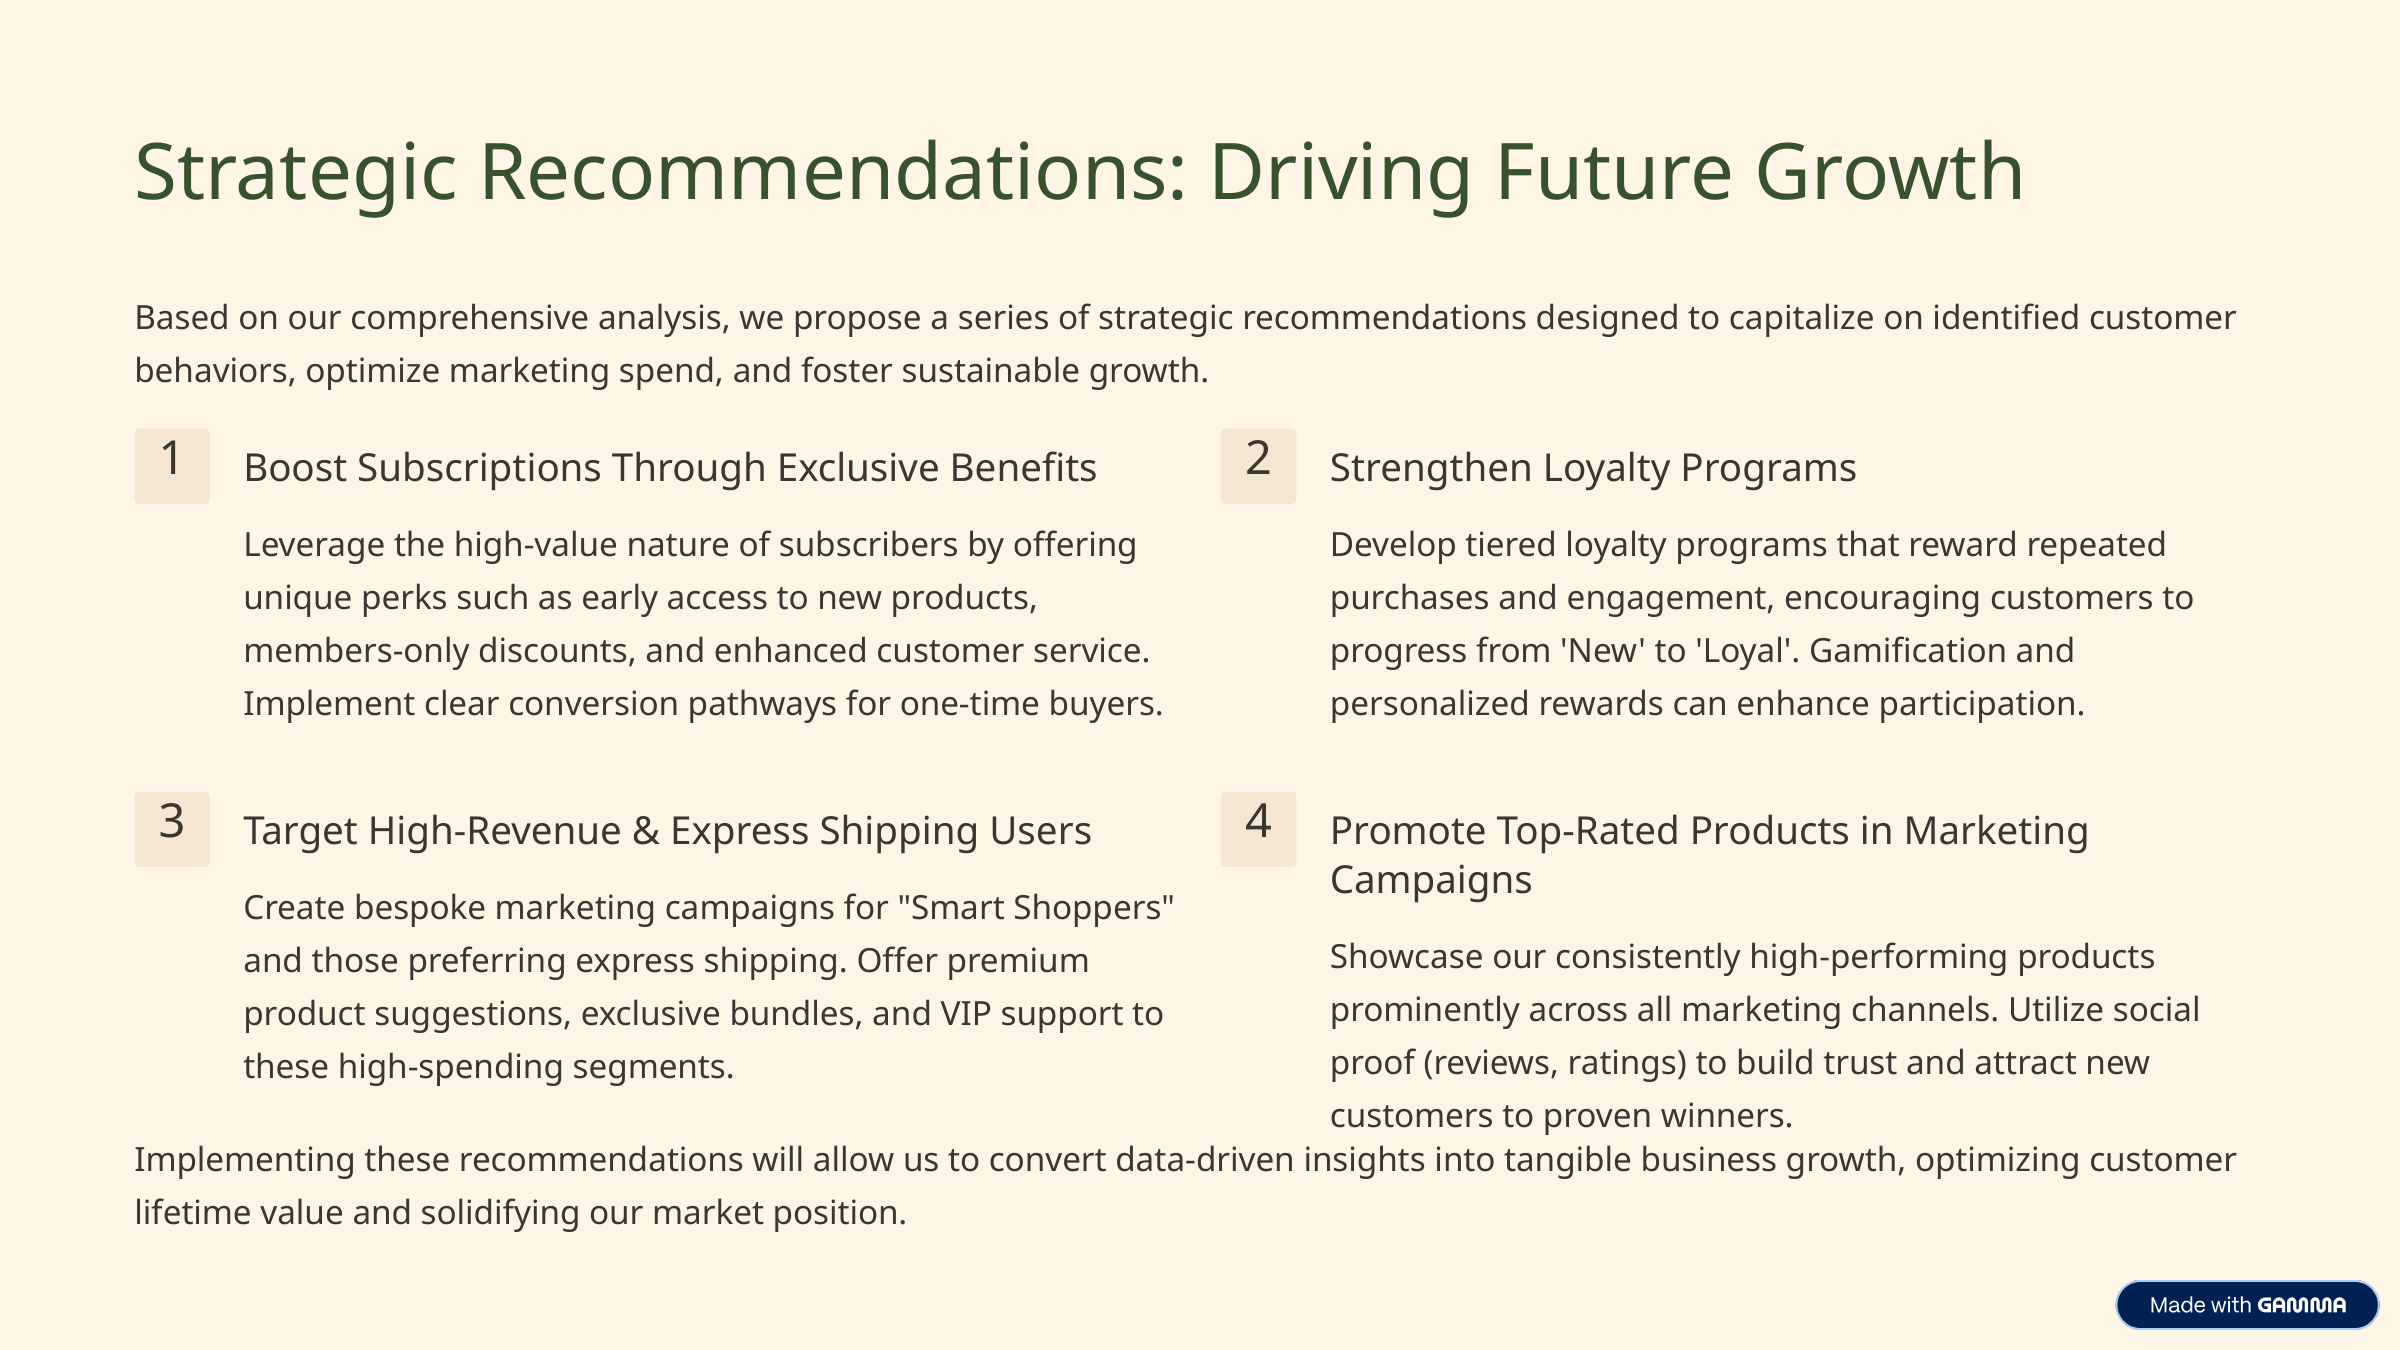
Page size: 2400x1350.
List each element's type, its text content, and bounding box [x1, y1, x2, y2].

text_box Strategic Recommendations: Driving Future Growth [134, 117, 2045, 216]
text_box Promote Top-Rated Products in Marketing Campaigns [1330, 803, 2266, 902]
text_box Develop tiered loyalty programs that reward repeated purchases and engagement, encouraging customers to progress from 'New' to 'Loyal'. Gamification and personalized rewards can enhance participation. [1330, 509, 2266, 725]
text_box Boost Subscriptions Through Exclusive Benefits [243, 439, 1123, 490]
text_box Based on our comprehensive analysis, we propose a series of strategic recommendations designed to capitalize on identified customer behaviors, optimize marketing spend, and foster sustainable growth. [134, 283, 2266, 391]
text_box 3 [148, 799, 196, 859]
text_box Implementing these recommendations will allow us to convert data-driven insights into tangible business growth, optimizing customer lifetime value and solidifying our market position. [134, 1125, 2266, 1233]
text_box Showcase our consistently high-performing products prominently across all marketing channels. Utilize social proof (reviews, ratings) to build trust and attract new customers to proven winners. [1330, 921, 2266, 1084]
text_box Strengthen Loyalty Programs [1330, 439, 1867, 490]
picture [2106, 1271, 2389, 1339]
text_box Leverage the high-value nature of subscribers by offering unique perks such as early access to new products, members-only discounts, and enhanced customer service. Implement clear conversion pathways for one-time buyers. [243, 509, 1179, 725]
text_box Create bespoke marketing campaigns for "Smart Shoppers" and those preferring express shipping. Offer premium product suggestions, exclusive bundles, and VIP support to these high-spending segments. [243, 872, 1179, 1088]
text_box 2 [1235, 436, 1283, 496]
text_box 1 [148, 436, 196, 496]
text_box [1220, 791, 1297, 868]
text_box [1220, 428, 1297, 505]
text_box 4 [1235, 799, 1283, 859]
text_box [134, 428, 210, 505]
text_box Target High-Revenue & Express Shipping Users [243, 803, 1115, 853]
text_box [134, 791, 210, 868]
